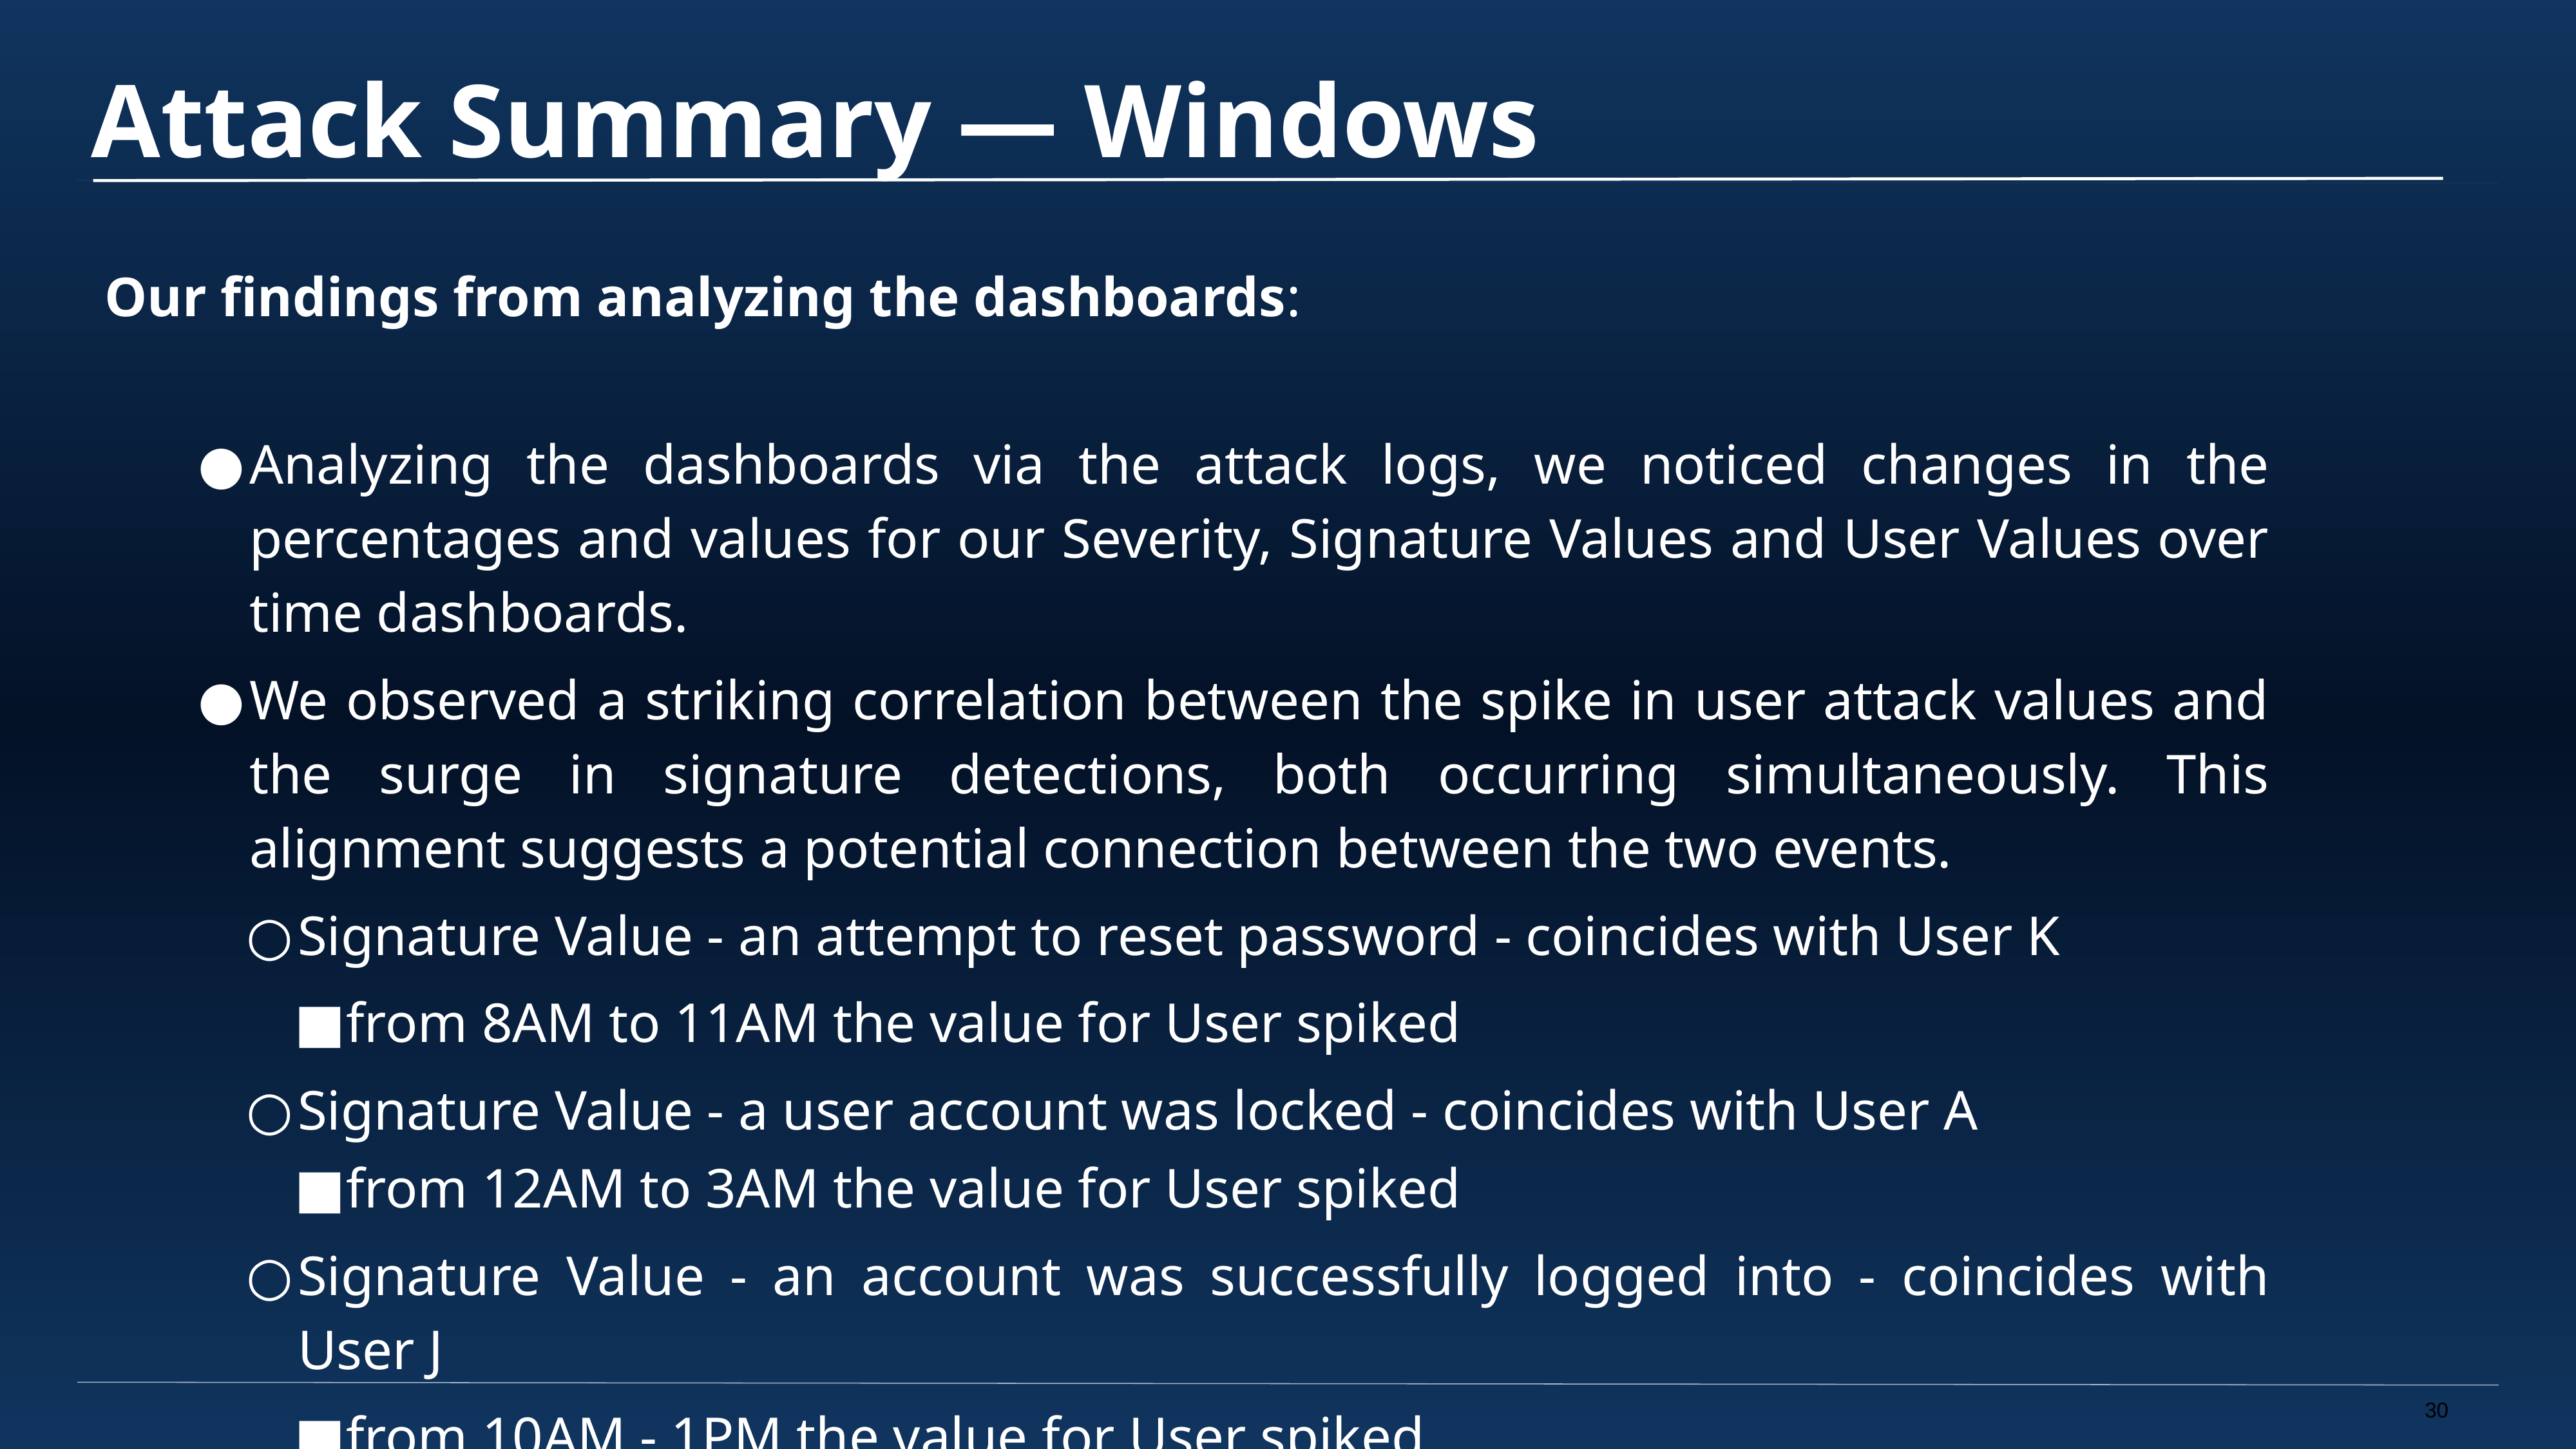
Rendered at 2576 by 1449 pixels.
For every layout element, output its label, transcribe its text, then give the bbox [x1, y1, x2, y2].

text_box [93, 178, 2443, 181]
slide_number ‹#› [2425, 1396, 2499, 1426]
title Attack Summary — Windows [0, 5, 2546, 156]
list Our findings from analyzing the dashboards: Analyzing the dashboards via the attack logs, we noticed changes in the percentages and values for our Severity, Signature Values and User Values over time dashboards. We observed a striking correlation between the spike in user attack values and the surge in signature detections, both occurring simultaneously. This alignment suggests a potential connection between the two events. Signature Value - an attempt to reset password - coincides with User K from 8AM to 11AM the value for User spiked Signature Value - a user account was locked - coincides with User A from 12AM to 3AM the value for User spiked Signature Value - an account was successfully logged into - coincides with User J from 10AM - 1PM the value for User spiked [0, 178, 2400, 1221]
